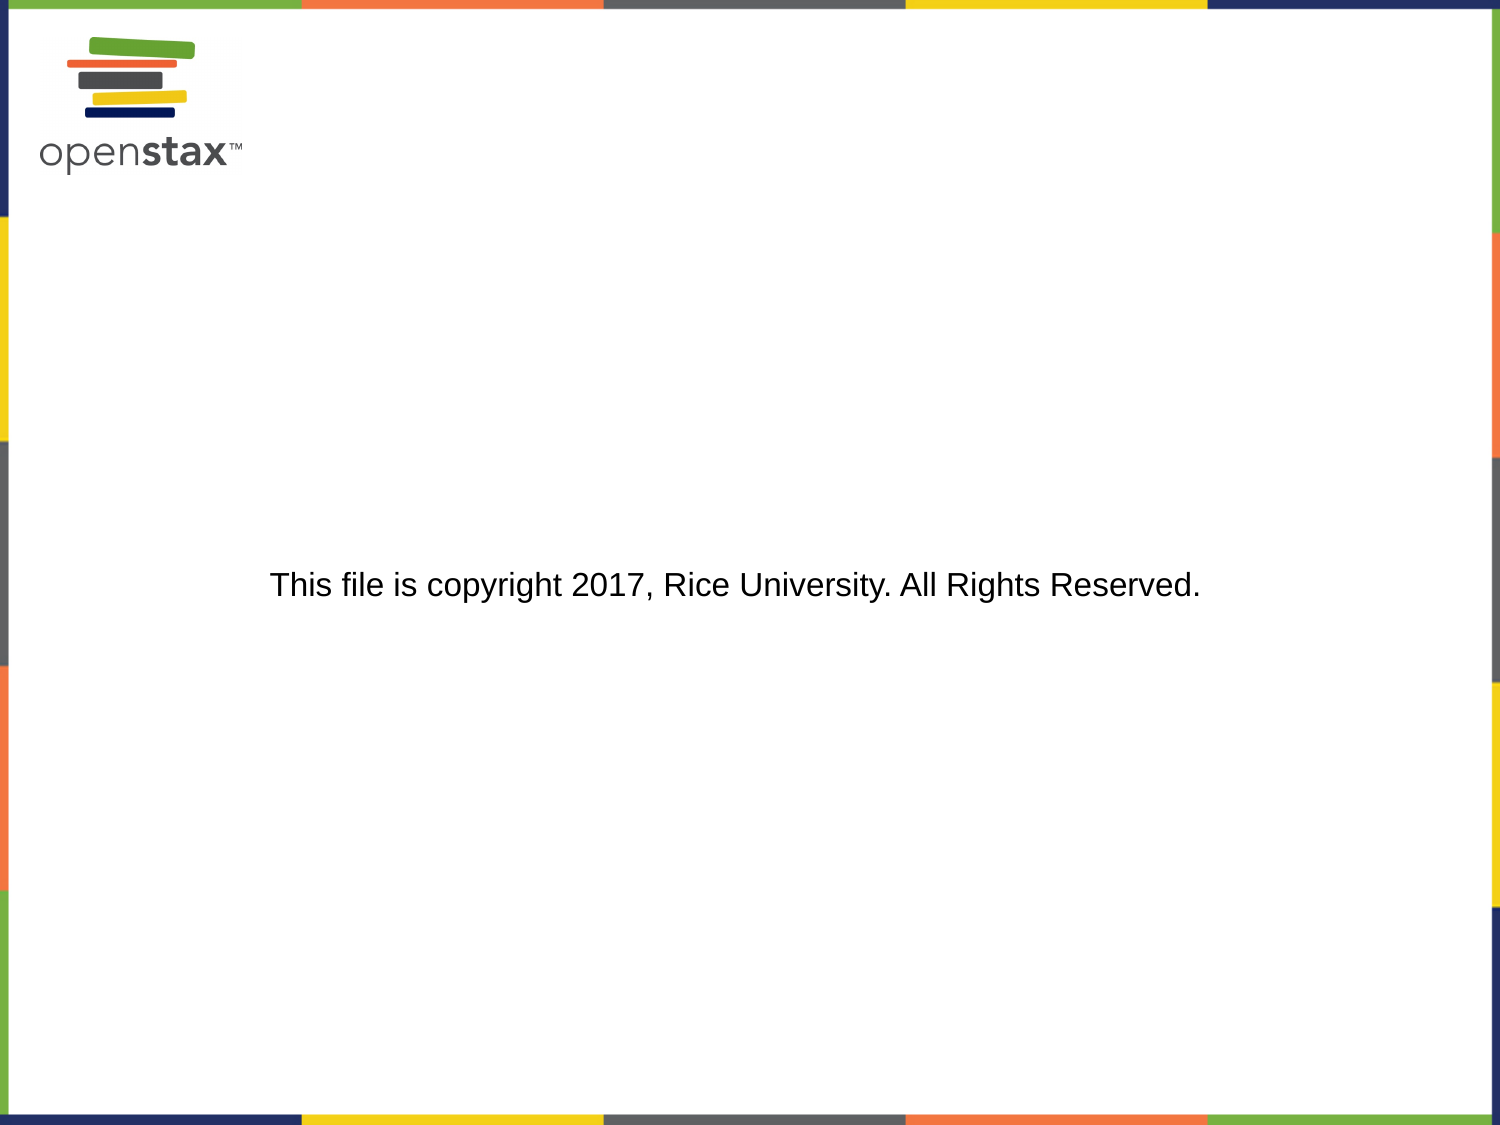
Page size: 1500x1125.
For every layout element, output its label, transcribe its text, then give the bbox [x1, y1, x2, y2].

list This file is copyright 2017, Rice University. All Rights Reserved. [75, 181, 1398, 1045]
picture [0, 0, 1500, 1125]
